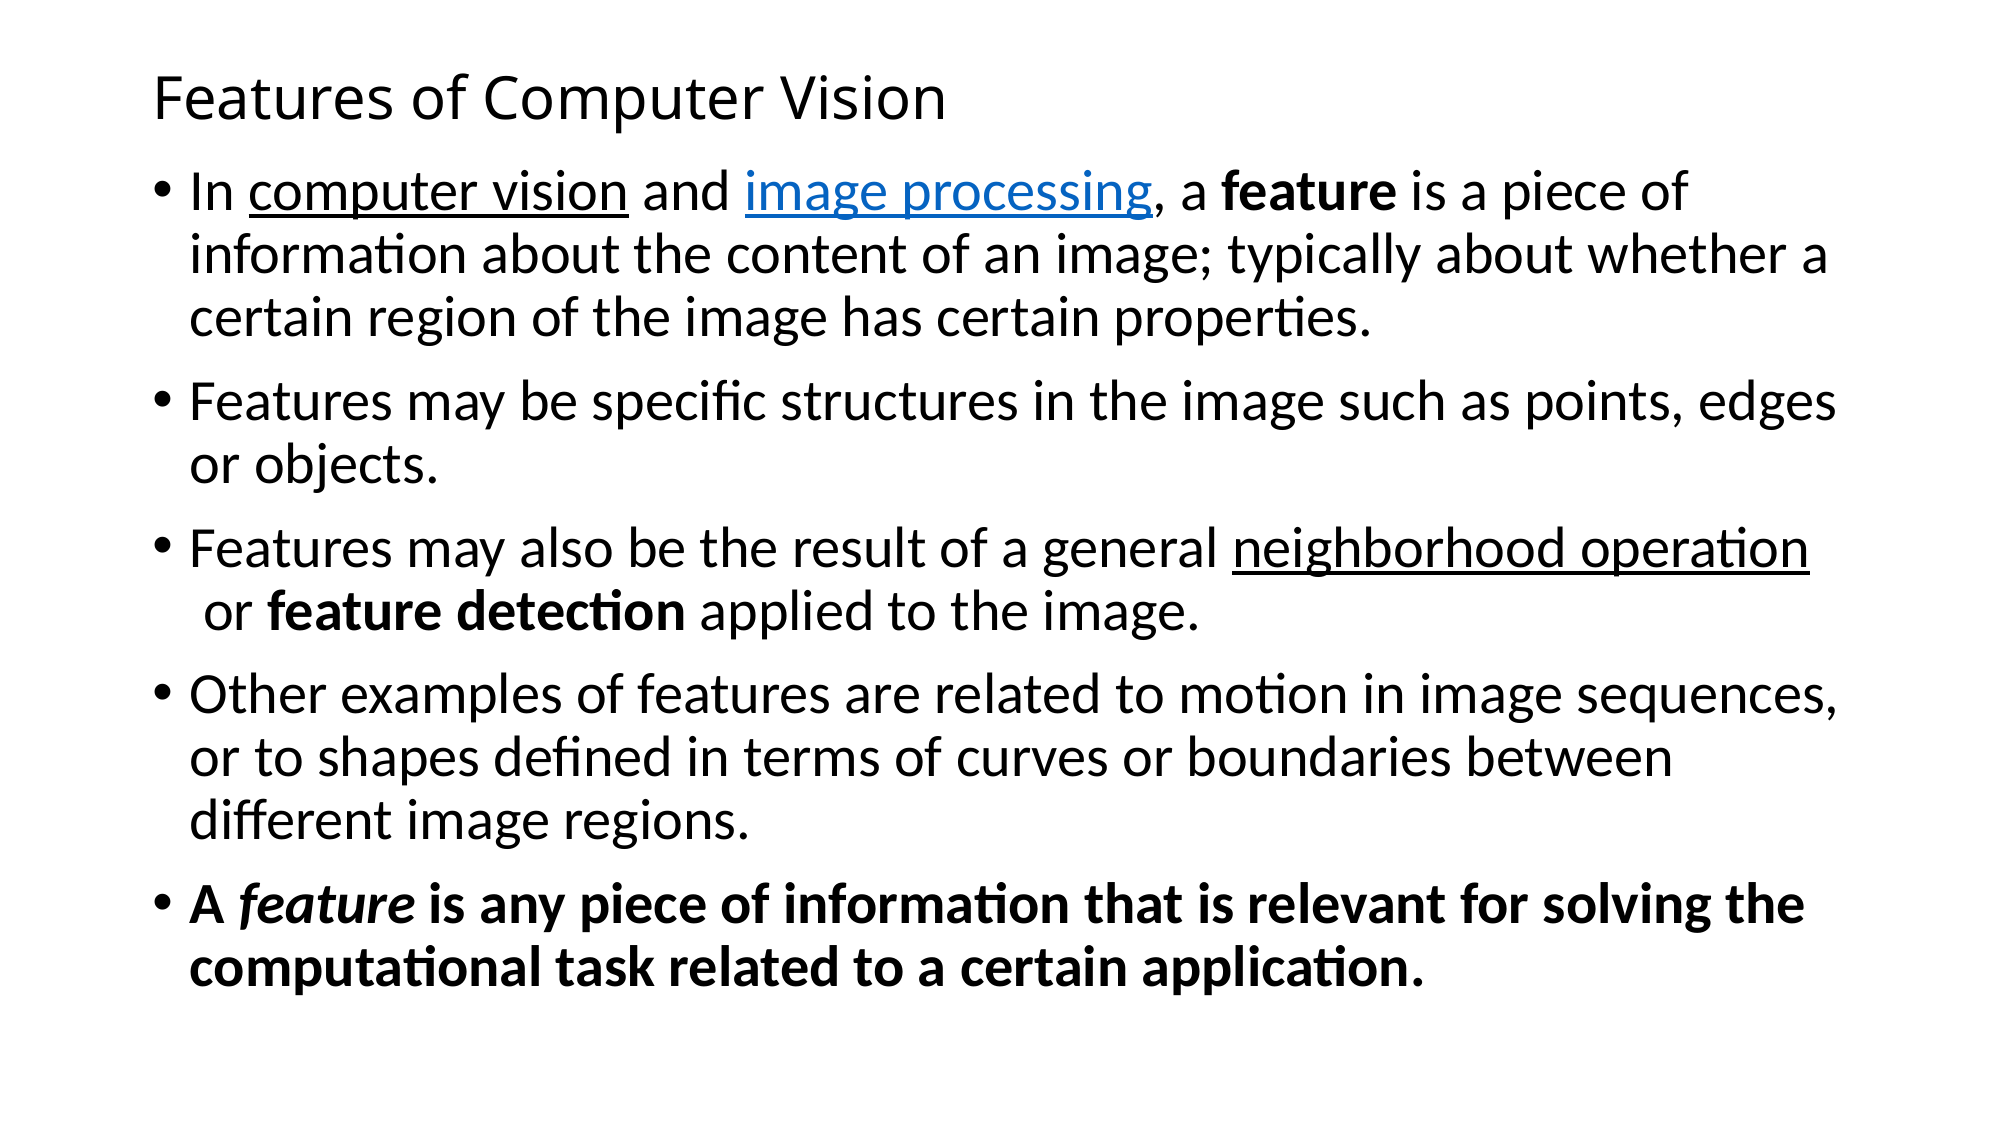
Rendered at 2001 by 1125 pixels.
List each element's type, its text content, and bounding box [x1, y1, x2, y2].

title Features of Computer Vision [137, 59, 1863, 141]
list In computer vision and image processing, a feature is a piece of information about the content of an image; typically about whether a certain region of the image has certain properties. Features may be specific structures in the image such as points, edges or objects. Features may also be the result of a general neighborhood operation or feature detection applied to the image. Other examples of features are related to motion in image sequences, or to shapes defined in terms of curves or boundaries between different image regions. A feature is any piece of information that is relevant for solving the computational task related to a certain application. [137, 152, 1863, 1014]
